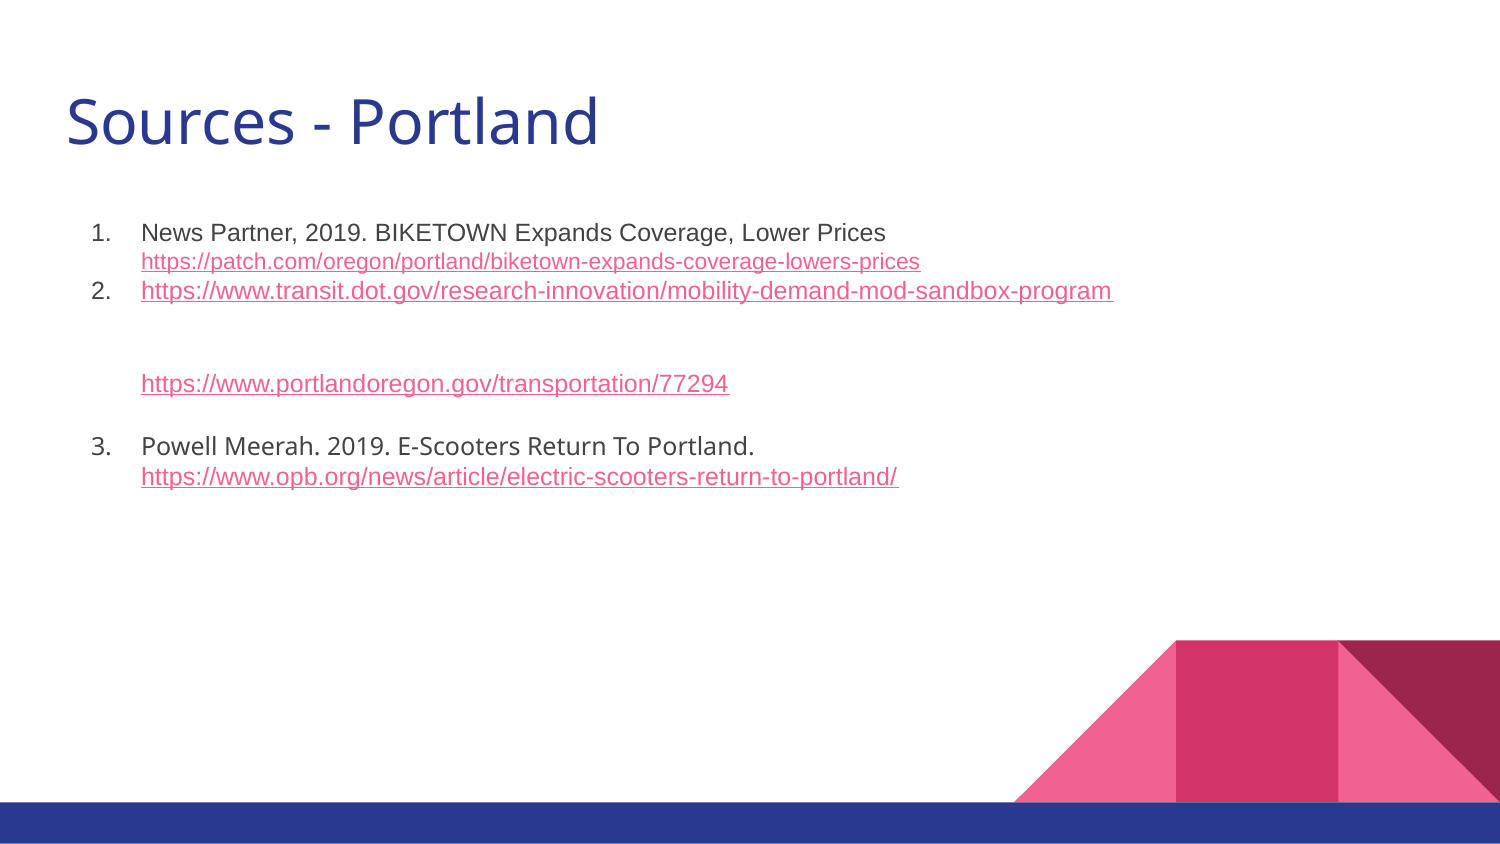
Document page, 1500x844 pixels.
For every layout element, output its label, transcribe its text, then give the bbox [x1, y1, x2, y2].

title Sources - Portland [51, 67, 1449, 167]
list News Partner, 2019. BIKETOWN Expands Coverage, Lower Prices https://patch.com/oregon/portland/biketown-expands-coverage-lowers-prices https://www.transit.dot.gov/research-innovation/mobility-demand-mod-sandbox-program https://www.portlandoregon.gov/transportation/77294 Powell Meerah. 2019. E-Scooters Return To Portland. https://www.opb.org/news/article/electric-scooters-return-to-portland/ [51, 201, 1449, 705]
